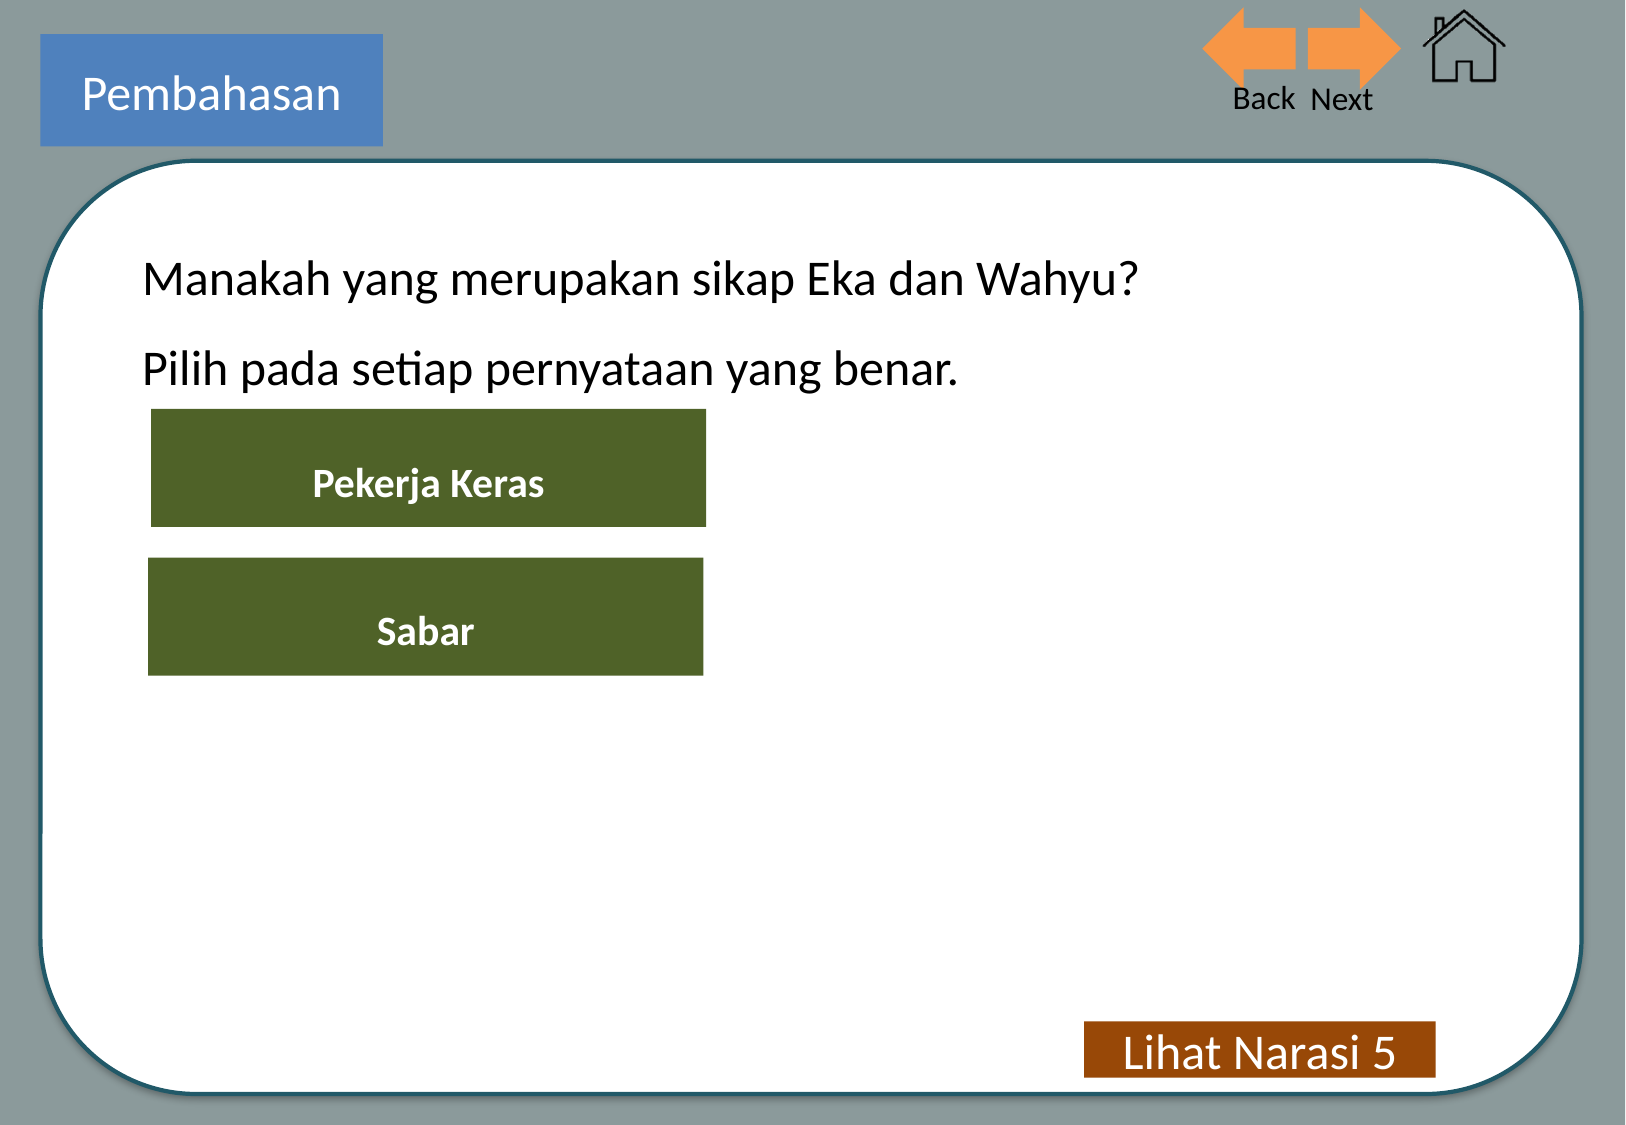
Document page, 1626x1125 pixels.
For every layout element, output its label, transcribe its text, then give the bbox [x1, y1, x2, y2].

picture [0, 0, 1626, 1125]
text_box [1200, 5, 1298, 67]
text_box Lihat Narasi 5 [1082, 1019, 1438, 1080]
text_box Sabar [146, 555, 705, 678]
text_box Pekerja Keras [149, 407, 708, 529]
text_box Pembahasan [38, 32, 385, 148]
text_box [1099, 68, 1507, 126]
text_box [1305, 5, 1402, 67]
text_box Manakah yang merupakan sikap Eka dan Wahyu? Pilih pada setiap pernyataan yang benar. [127, 208, 1545, 493]
text_box [38, 158, 1584, 1097]
